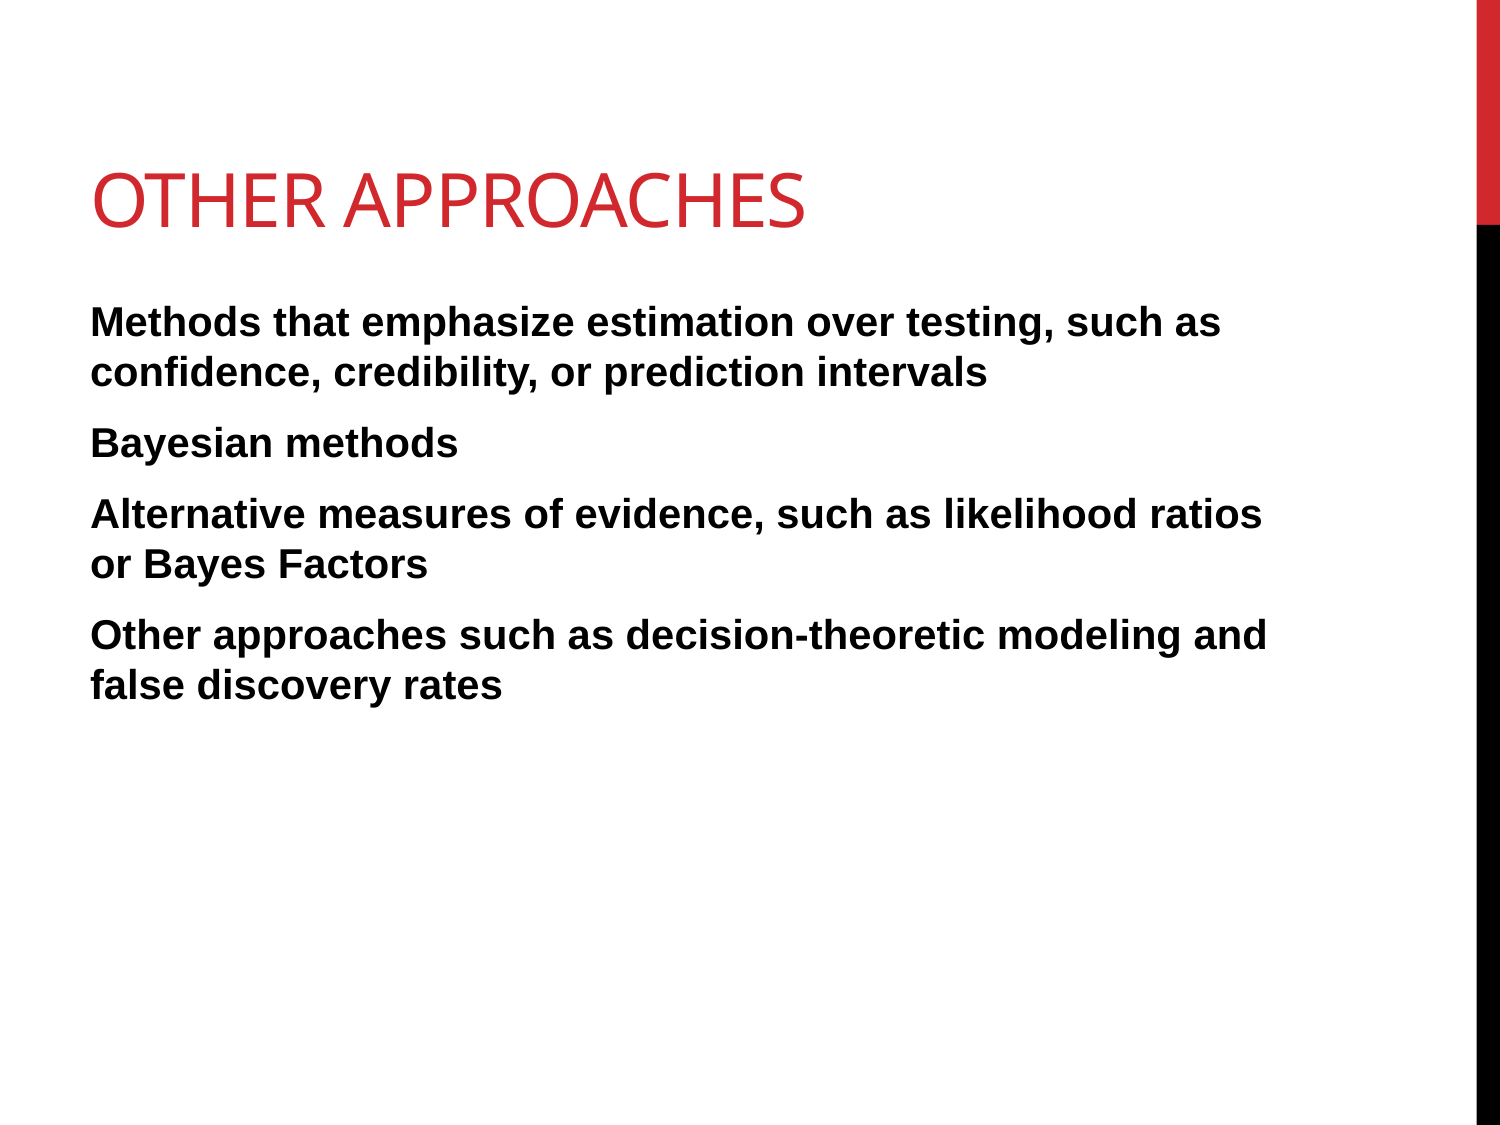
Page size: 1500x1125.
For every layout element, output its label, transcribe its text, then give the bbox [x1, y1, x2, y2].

list Methods that emphasize estimation over testing, such as confidence, credibility, or prediction intervals Bayesian methods Alternative measures of evidence, such as likelihood ratios or Bayes Factors Other approaches such as decision-theoretic modeling and false discovery rates [75, 287, 1325, 1005]
title Other Approaches [75, 25, 1025, 250]
